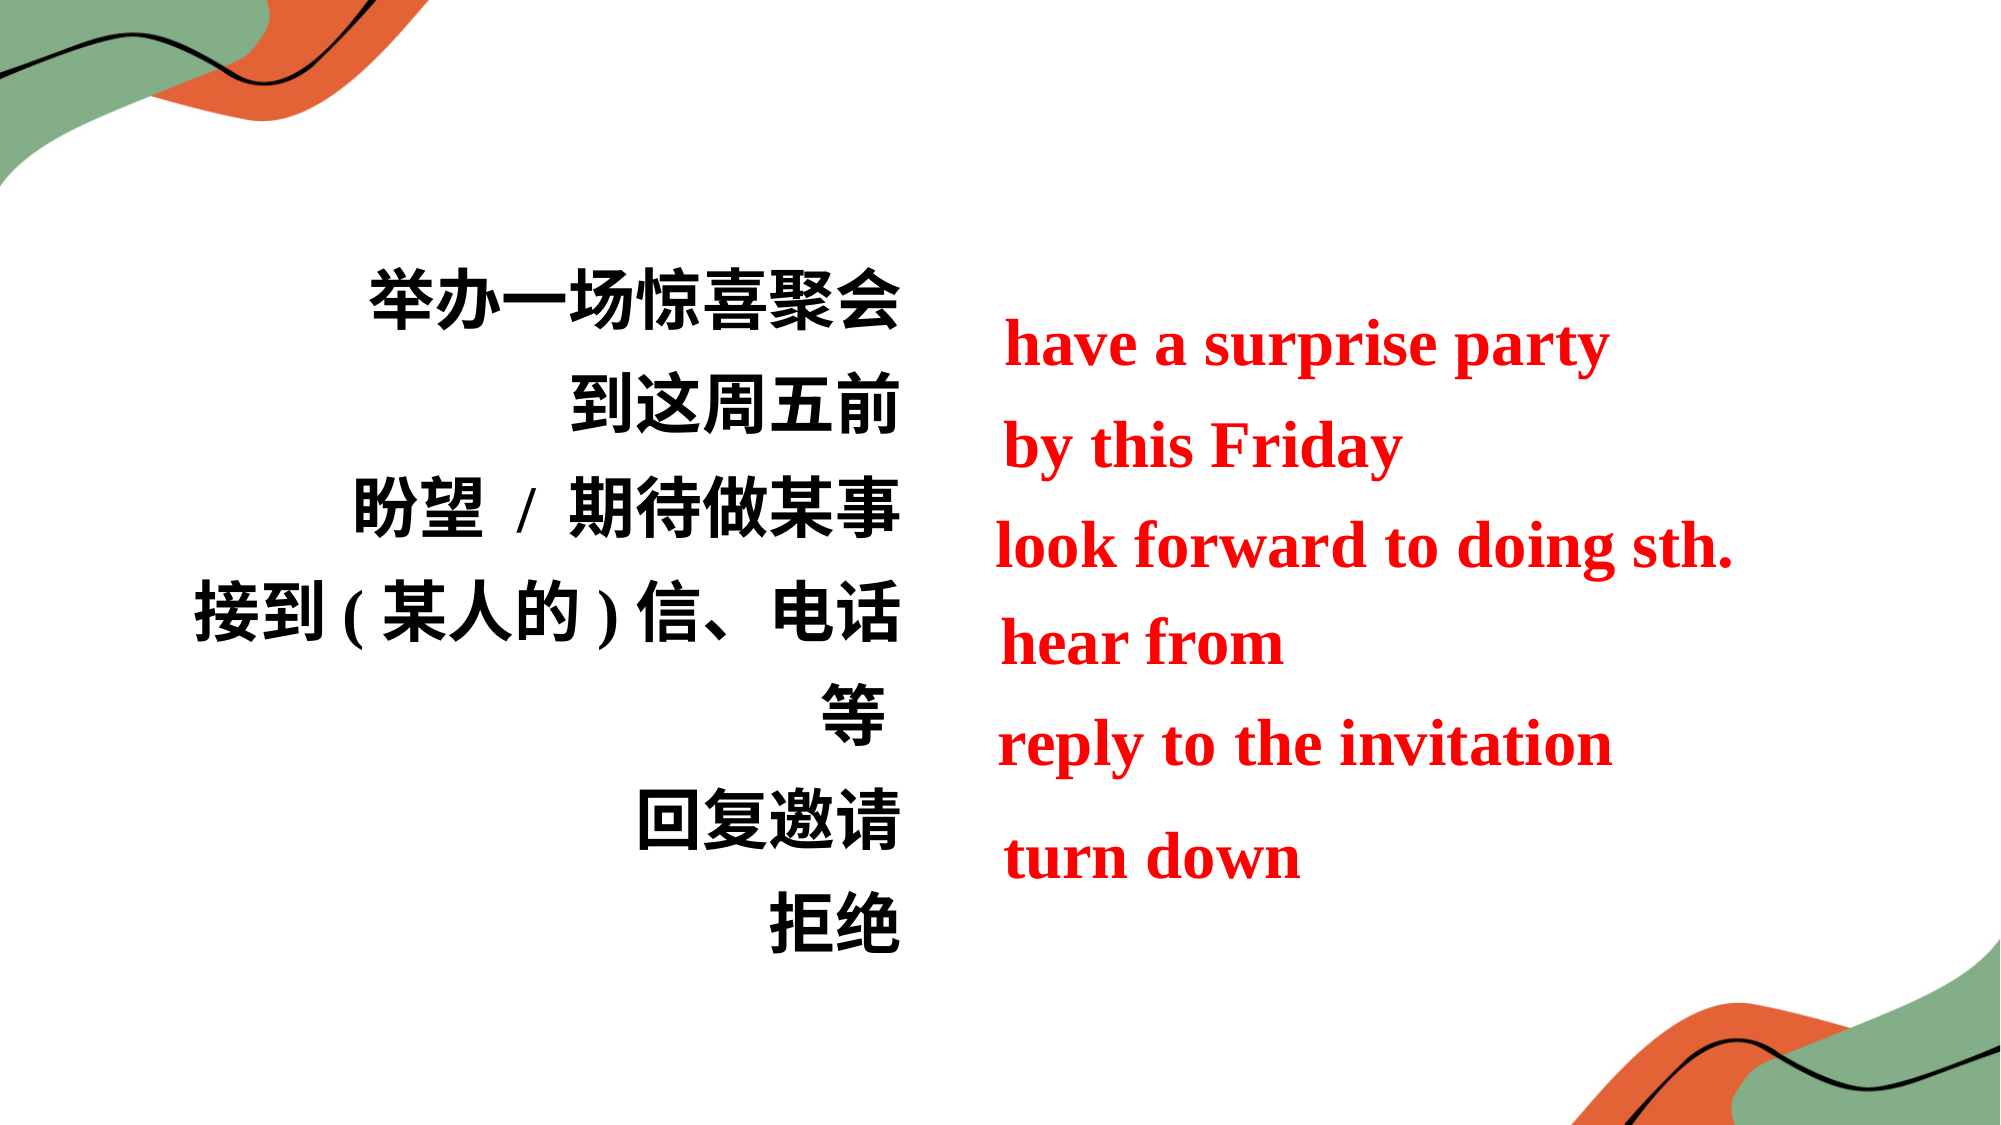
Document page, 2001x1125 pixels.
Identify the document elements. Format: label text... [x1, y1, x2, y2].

text_box look forward to doing sth. [980, 477, 1780, 588]
text_box by this Friday [988, 377, 1420, 477]
text_box reply to the invitation [983, 690, 1647, 786]
text_box hear from [985, 590, 1318, 686]
text_box turn down [988, 804, 1334, 900]
text_box have a surprise party [989, 274, 1627, 386]
picture [0, 0, 2001, 1125]
text_box 举办一场惊喜聚会 到这周五前 盼望 / 期待做某事 接到(某人的)信、电话等 回复邀请 拒绝 [149, 226, 918, 969]
